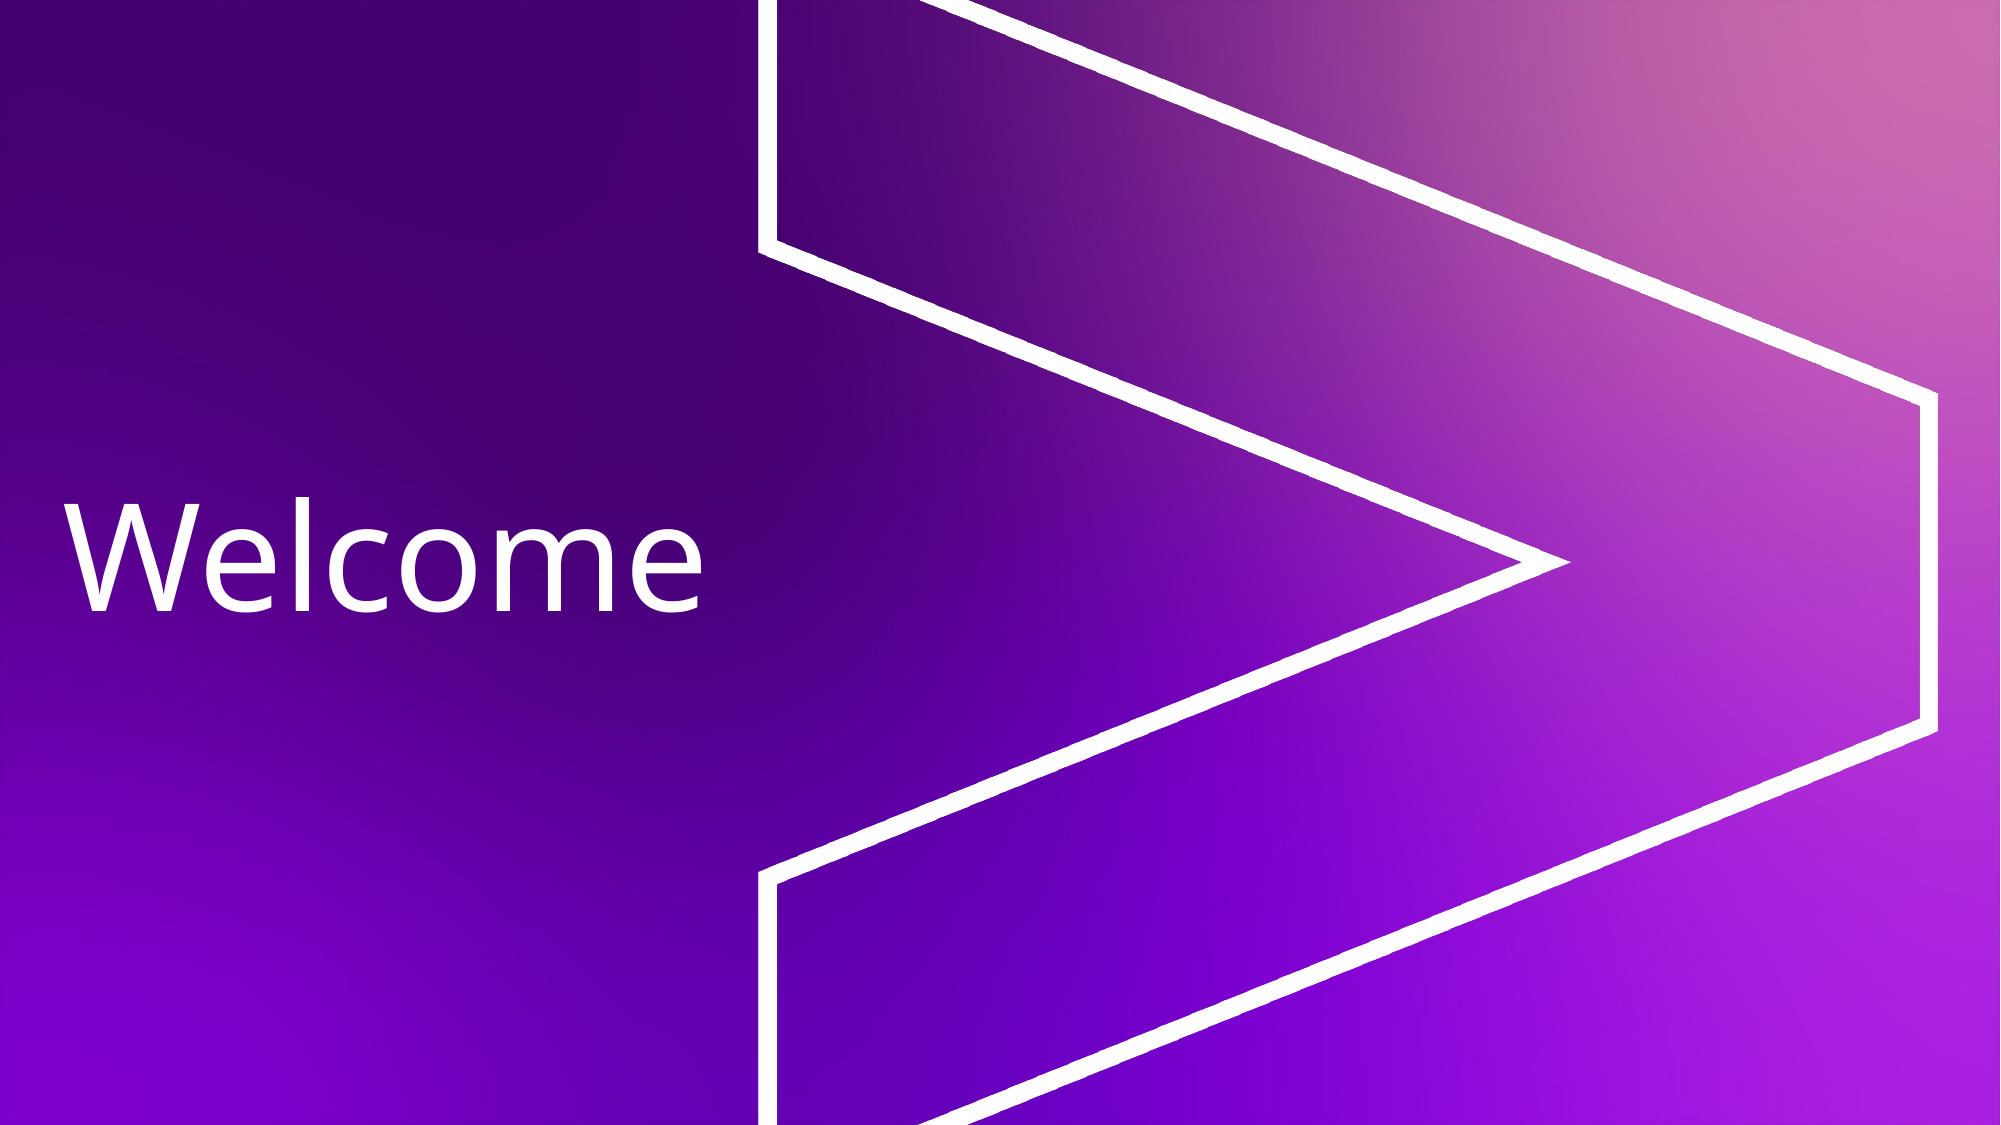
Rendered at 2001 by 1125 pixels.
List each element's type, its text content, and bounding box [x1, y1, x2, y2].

picture [0, 0, 2000, 1125]
title Welcome [62, 480, 1218, 645]
